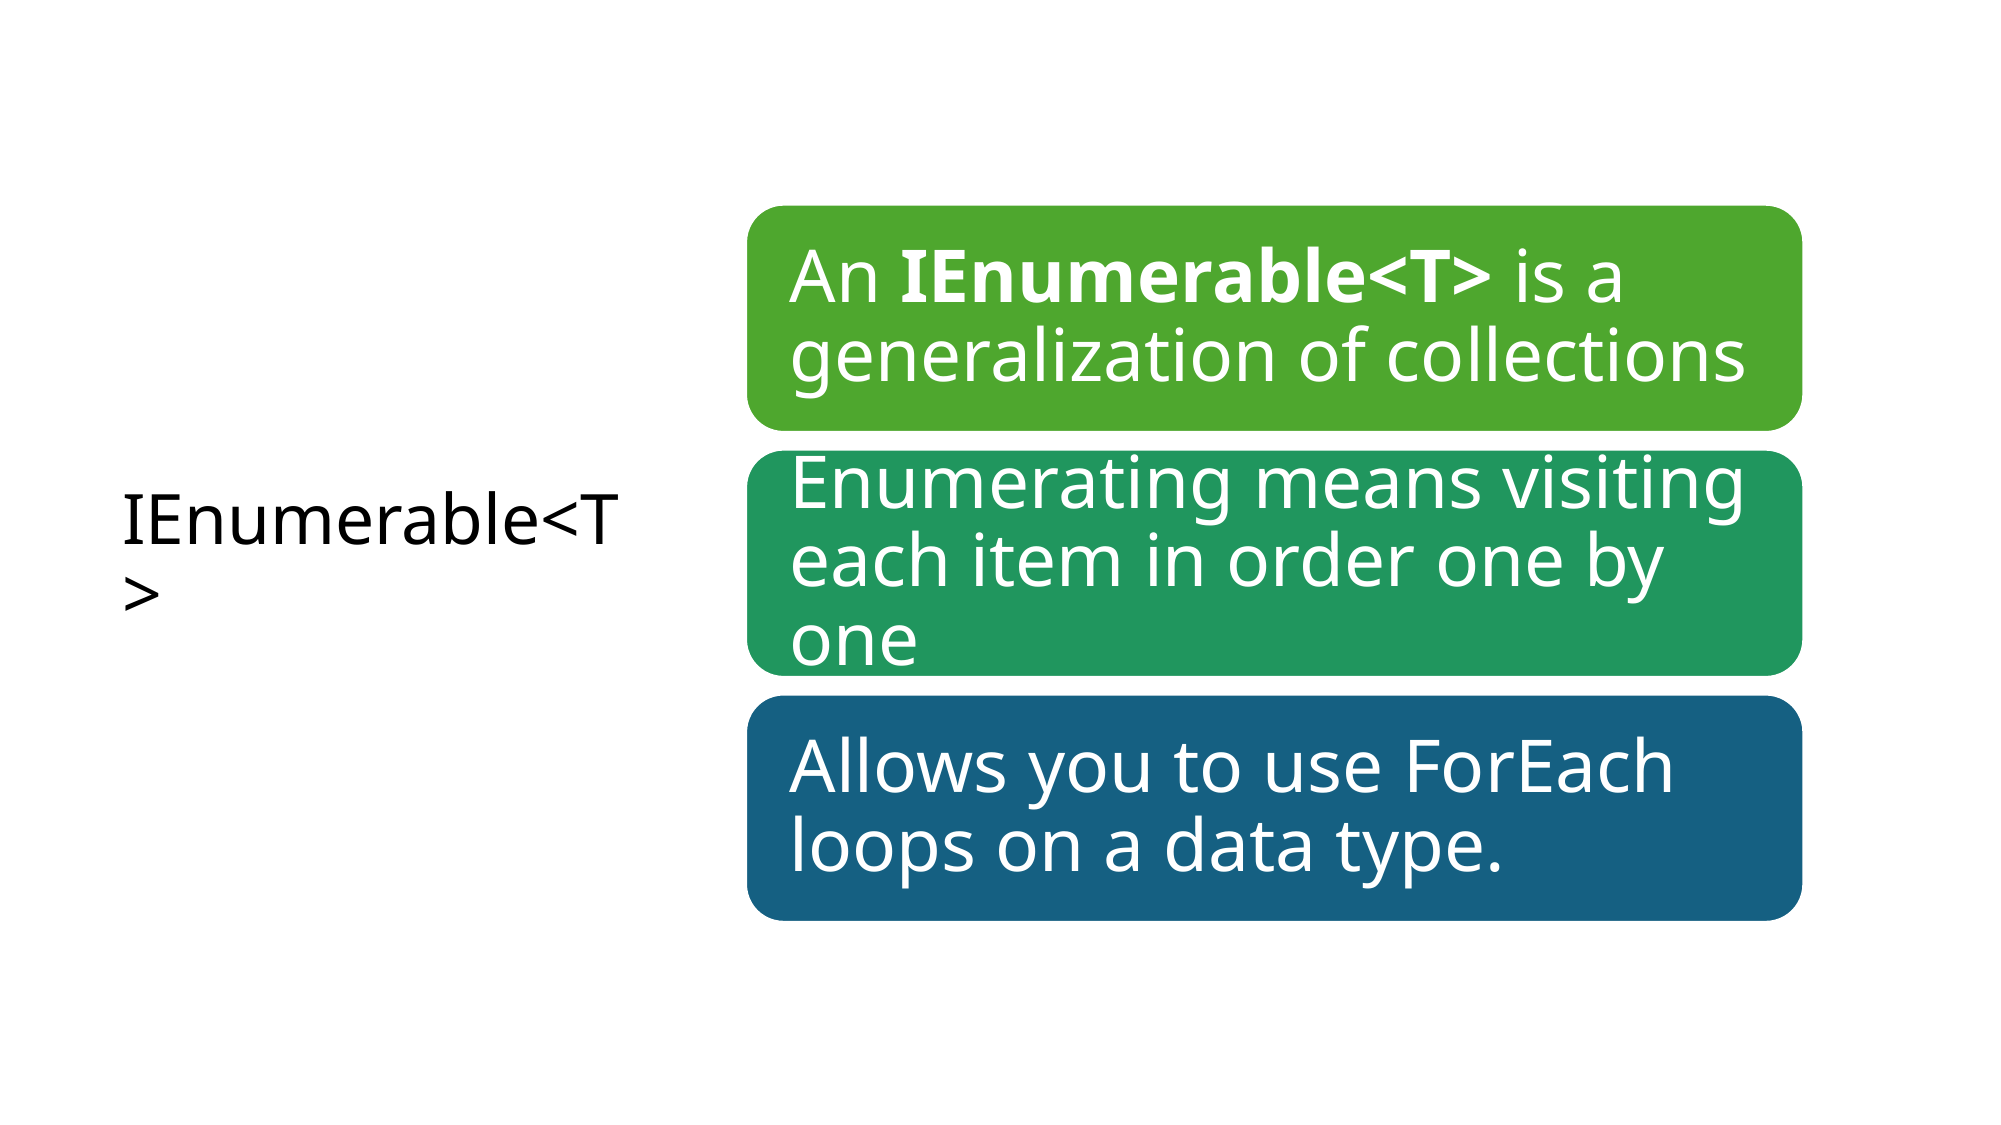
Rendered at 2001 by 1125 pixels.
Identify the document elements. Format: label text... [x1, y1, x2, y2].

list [744, 196, 1805, 931]
title IEnumerable<T> [107, 99, 659, 1020]
